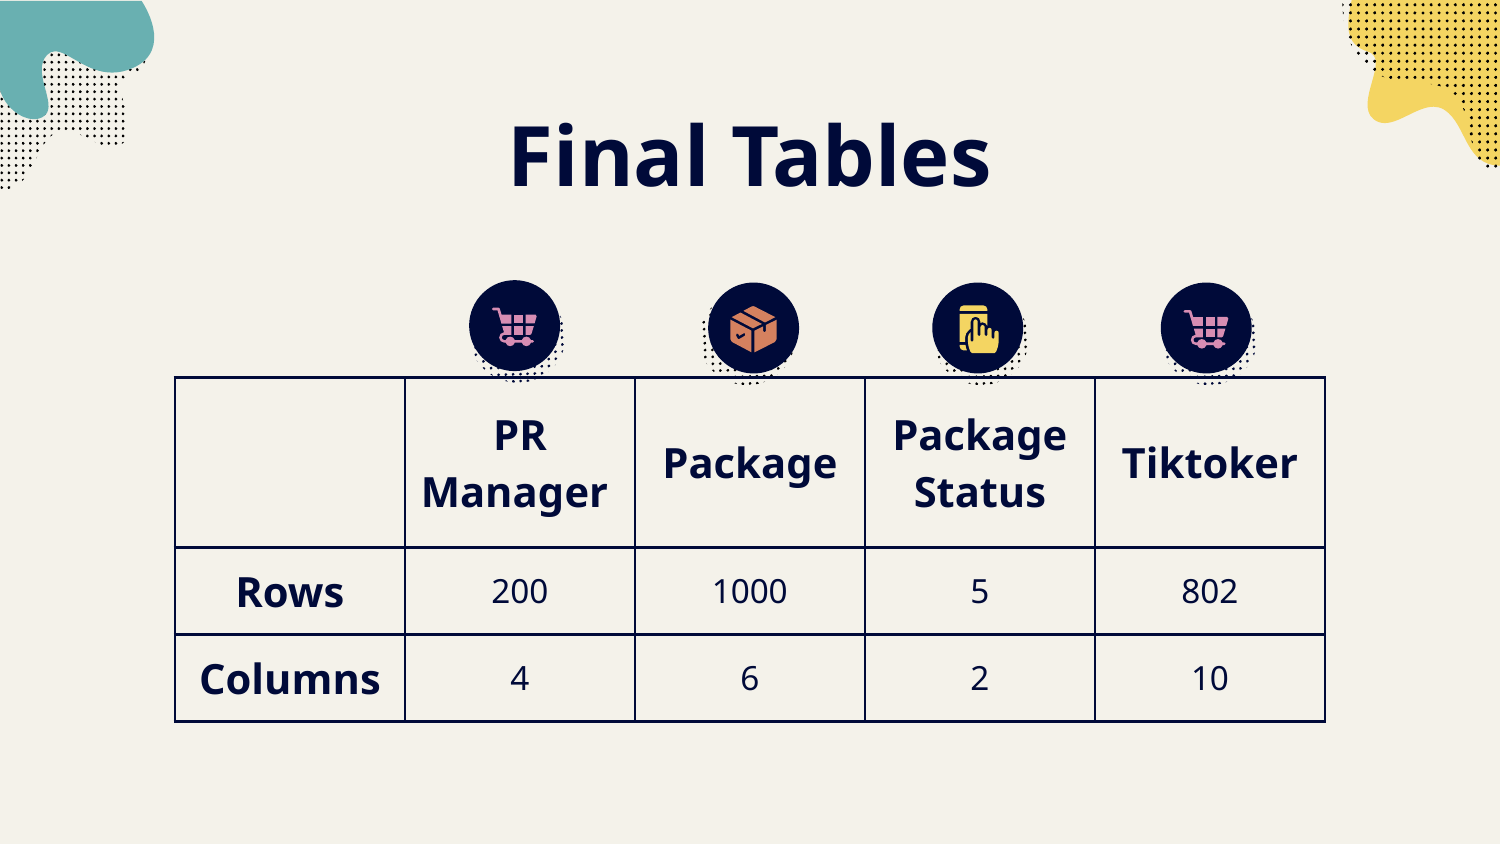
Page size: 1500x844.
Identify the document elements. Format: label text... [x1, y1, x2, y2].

table_header Package Status [866, 379, 1094, 546]
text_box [491, 307, 538, 347]
table_cell 2 [866, 636, 1094, 720]
table_header PR Manager [406, 379, 634, 546]
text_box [1155, 273, 1262, 391]
table_header Tiktoker [1096, 379, 1324, 546]
table_cell 200 [406, 549, 634, 633]
table_cell 5 [866, 549, 1094, 633]
table_cell 4 [406, 636, 634, 720]
table_header Package [636, 379, 864, 546]
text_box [695, 273, 805, 391]
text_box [463, 270, 570, 388]
table_cell 1000 [636, 549, 864, 633]
title Final Tables [116, 88, 1383, 190]
table_header [176, 379, 404, 546]
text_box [926, 273, 1034, 391]
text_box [730, 305, 777, 353]
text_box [1183, 309, 1229, 349]
table_cell 802 [1096, 549, 1324, 633]
table_cell 10 [1096, 636, 1324, 720]
table_cell Rows [176, 549, 404, 633]
table_cell Columns [176, 636, 404, 720]
table_cell 6 [636, 636, 864, 720]
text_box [959, 305, 999, 354]
